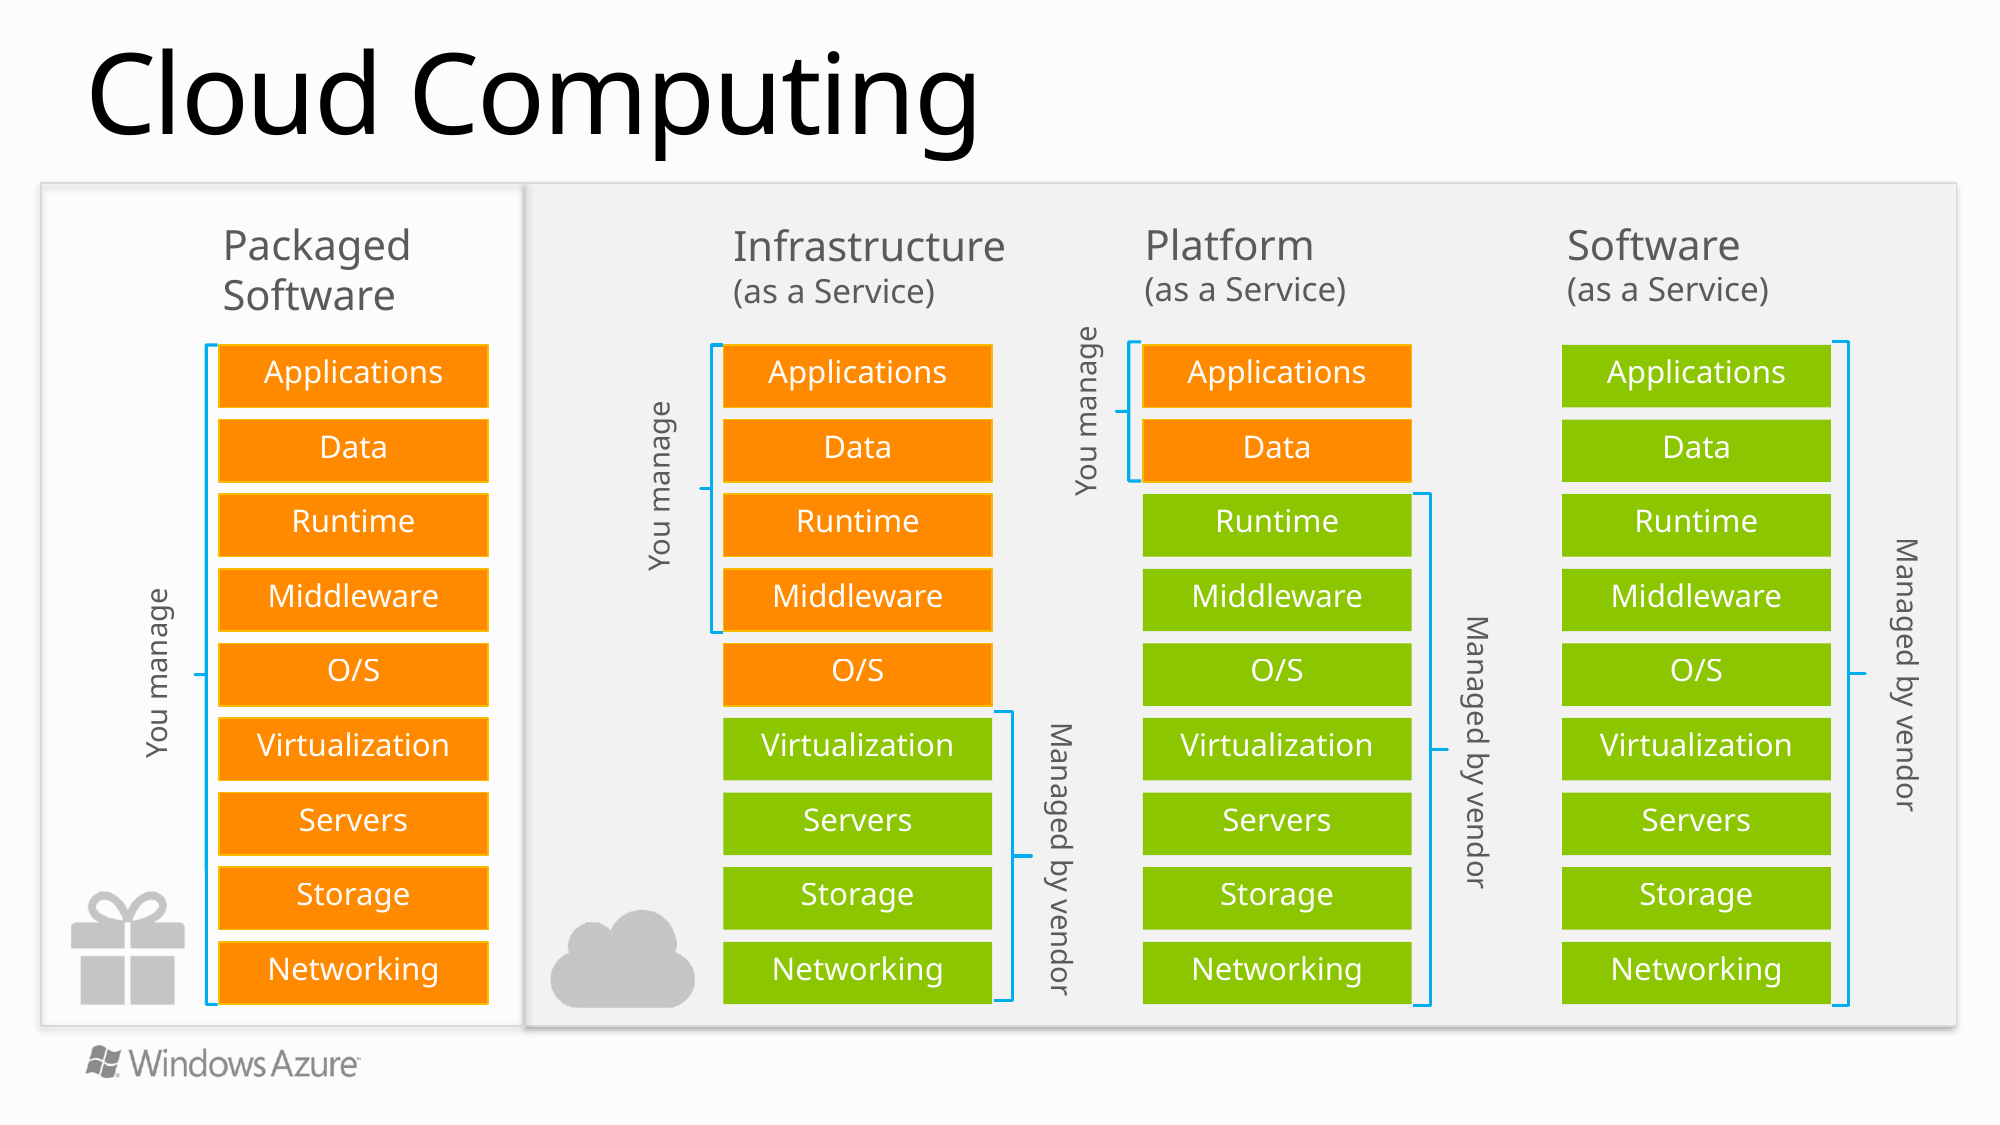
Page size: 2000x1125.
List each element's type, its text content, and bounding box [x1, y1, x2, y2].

text_box [40, 182, 527, 1027]
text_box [1552, 218, 1934, 1006]
text_box [528, 182, 1957, 1027]
picture [538, 879, 706, 1047]
picture [60, 881, 194, 1014]
title Cloud Computing [85, 37, 1914, 161]
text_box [1059, 218, 1505, 1006]
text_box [130, 218, 529, 1005]
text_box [632, 219, 1056, 1005]
